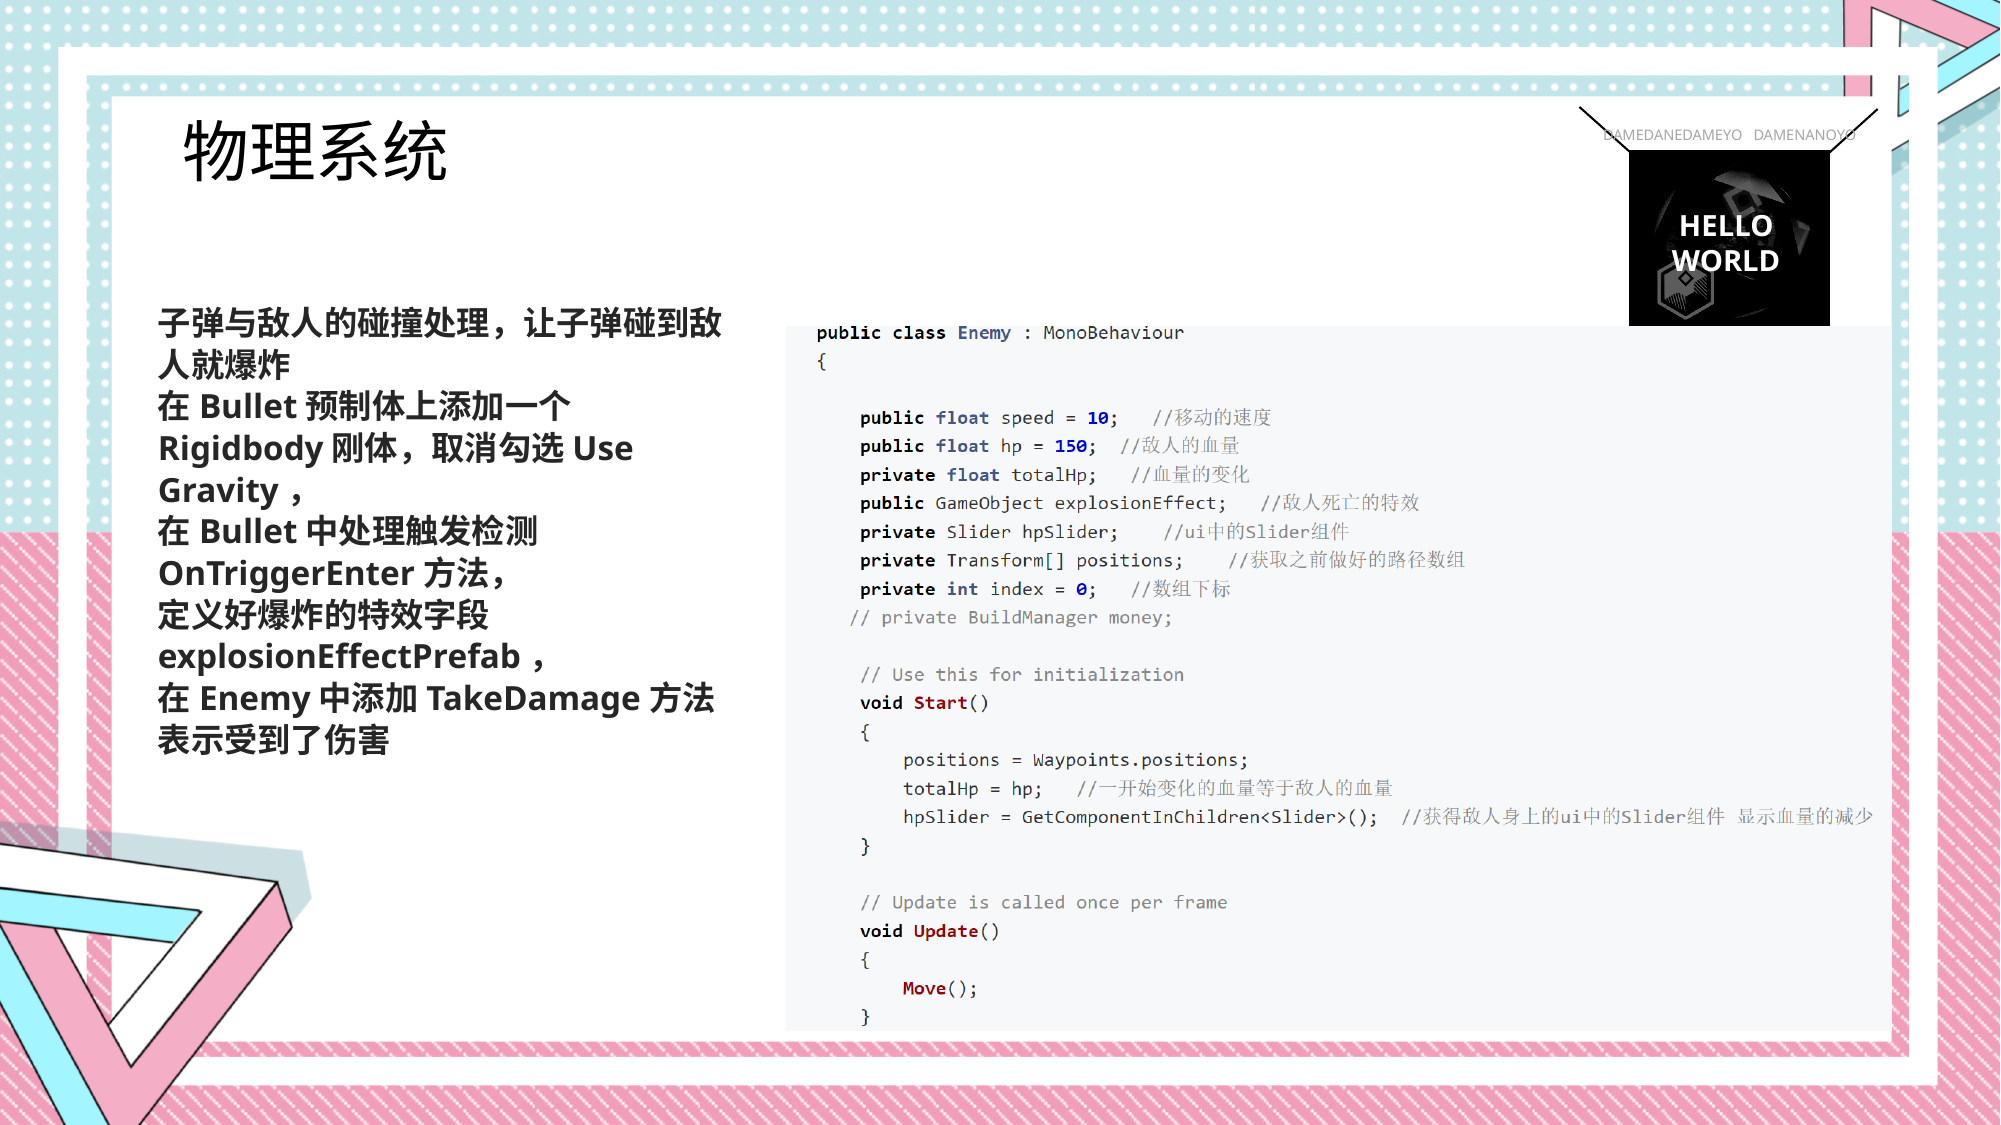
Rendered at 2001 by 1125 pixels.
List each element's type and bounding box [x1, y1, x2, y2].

picture [0, 0, 2000, 1125]
text_box [1579, 106, 1875, 326]
